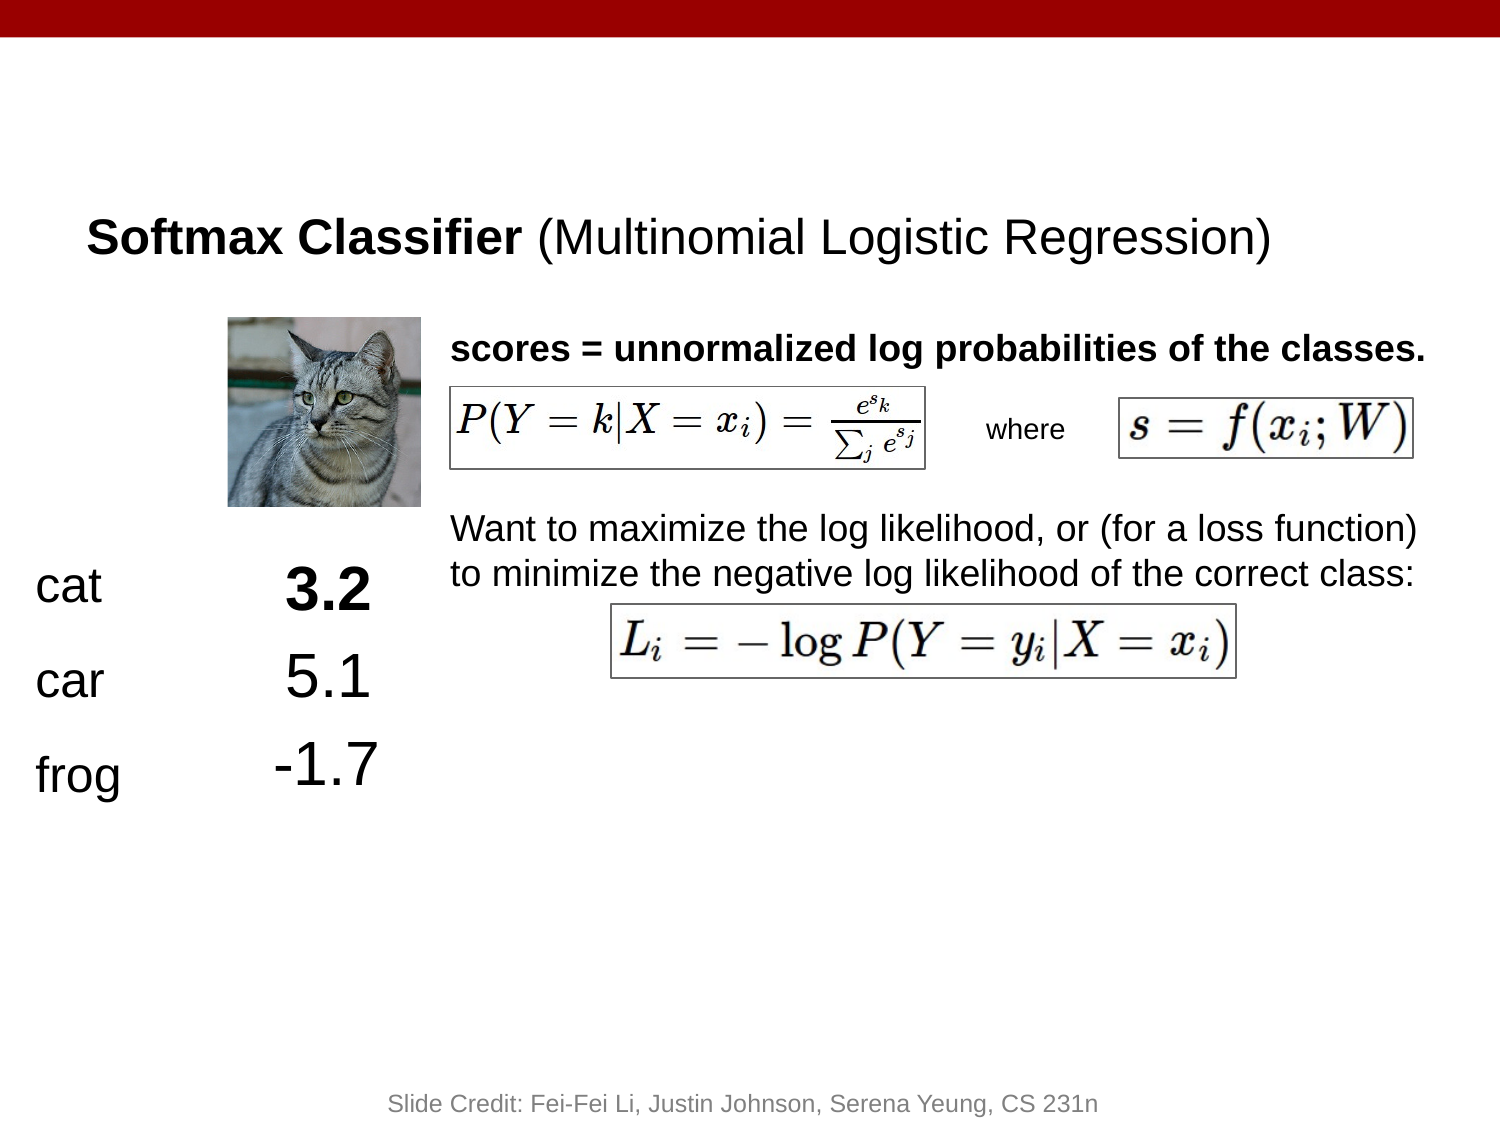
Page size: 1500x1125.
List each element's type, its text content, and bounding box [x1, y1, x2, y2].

picture [450, 387, 925, 469]
text_box Softmax Classifier (Multinomial Logistic Regression) [71, 189, 1435, 287]
text_box Slide Credit: Fei-Fei Li, Justin Johnson, Serena Yeung, CS 231n [299, 1049, 1188, 1125]
picture [611, 604, 1236, 678]
text_box 5.1 [270, 620, 470, 679]
text_box cat [20, 537, 237, 583]
text_box scores = unnormalized log probabilities of the classes. Want to maximize the log likelihood, or (for a loss function) to minimize the negative log likelihood of the correct class: [435, 308, 1484, 859]
picture [227, 317, 422, 507]
text_box where [970, 395, 1089, 440]
text_box frog [20, 727, 237, 772]
text_box car [20, 632, 237, 678]
picture [1119, 398, 1413, 458]
text_box 3.2 [270, 532, 470, 592]
text_box -1.7 [258, 707, 457, 767]
